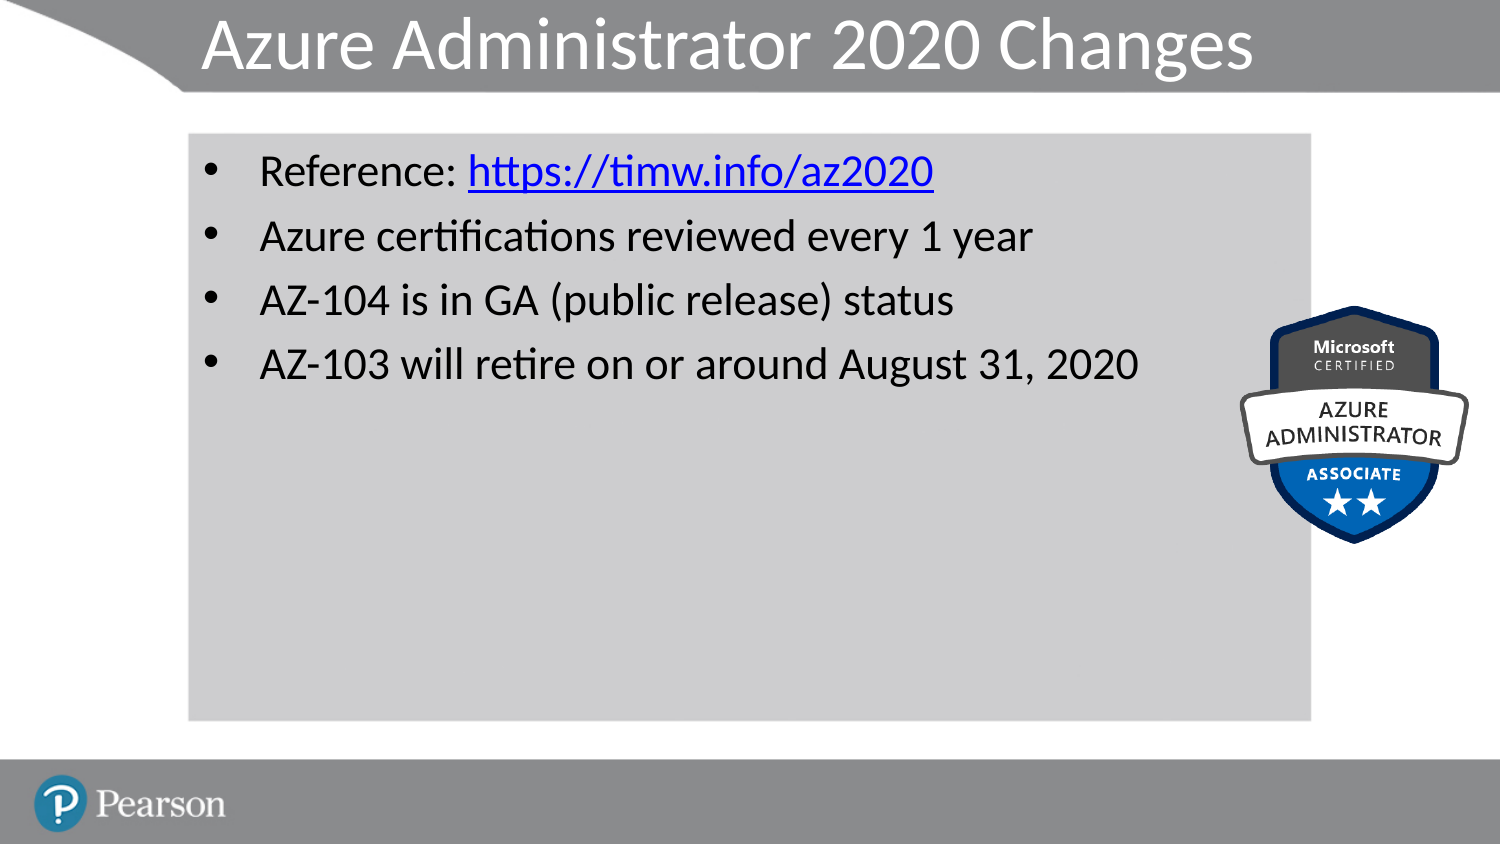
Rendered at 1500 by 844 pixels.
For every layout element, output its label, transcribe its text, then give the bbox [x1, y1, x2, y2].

title Azure Administrator 2020 Changes [186, 0, 1425, 79]
list Reference: https://timw.info/az2020 Azure certifications reviewed every 1 year AZ-104 is in GA (public release) status AZ-103 will retire on or around August 31, 2020 [188, 133, 1311, 716]
picture [0, 0, 1500, 844]
